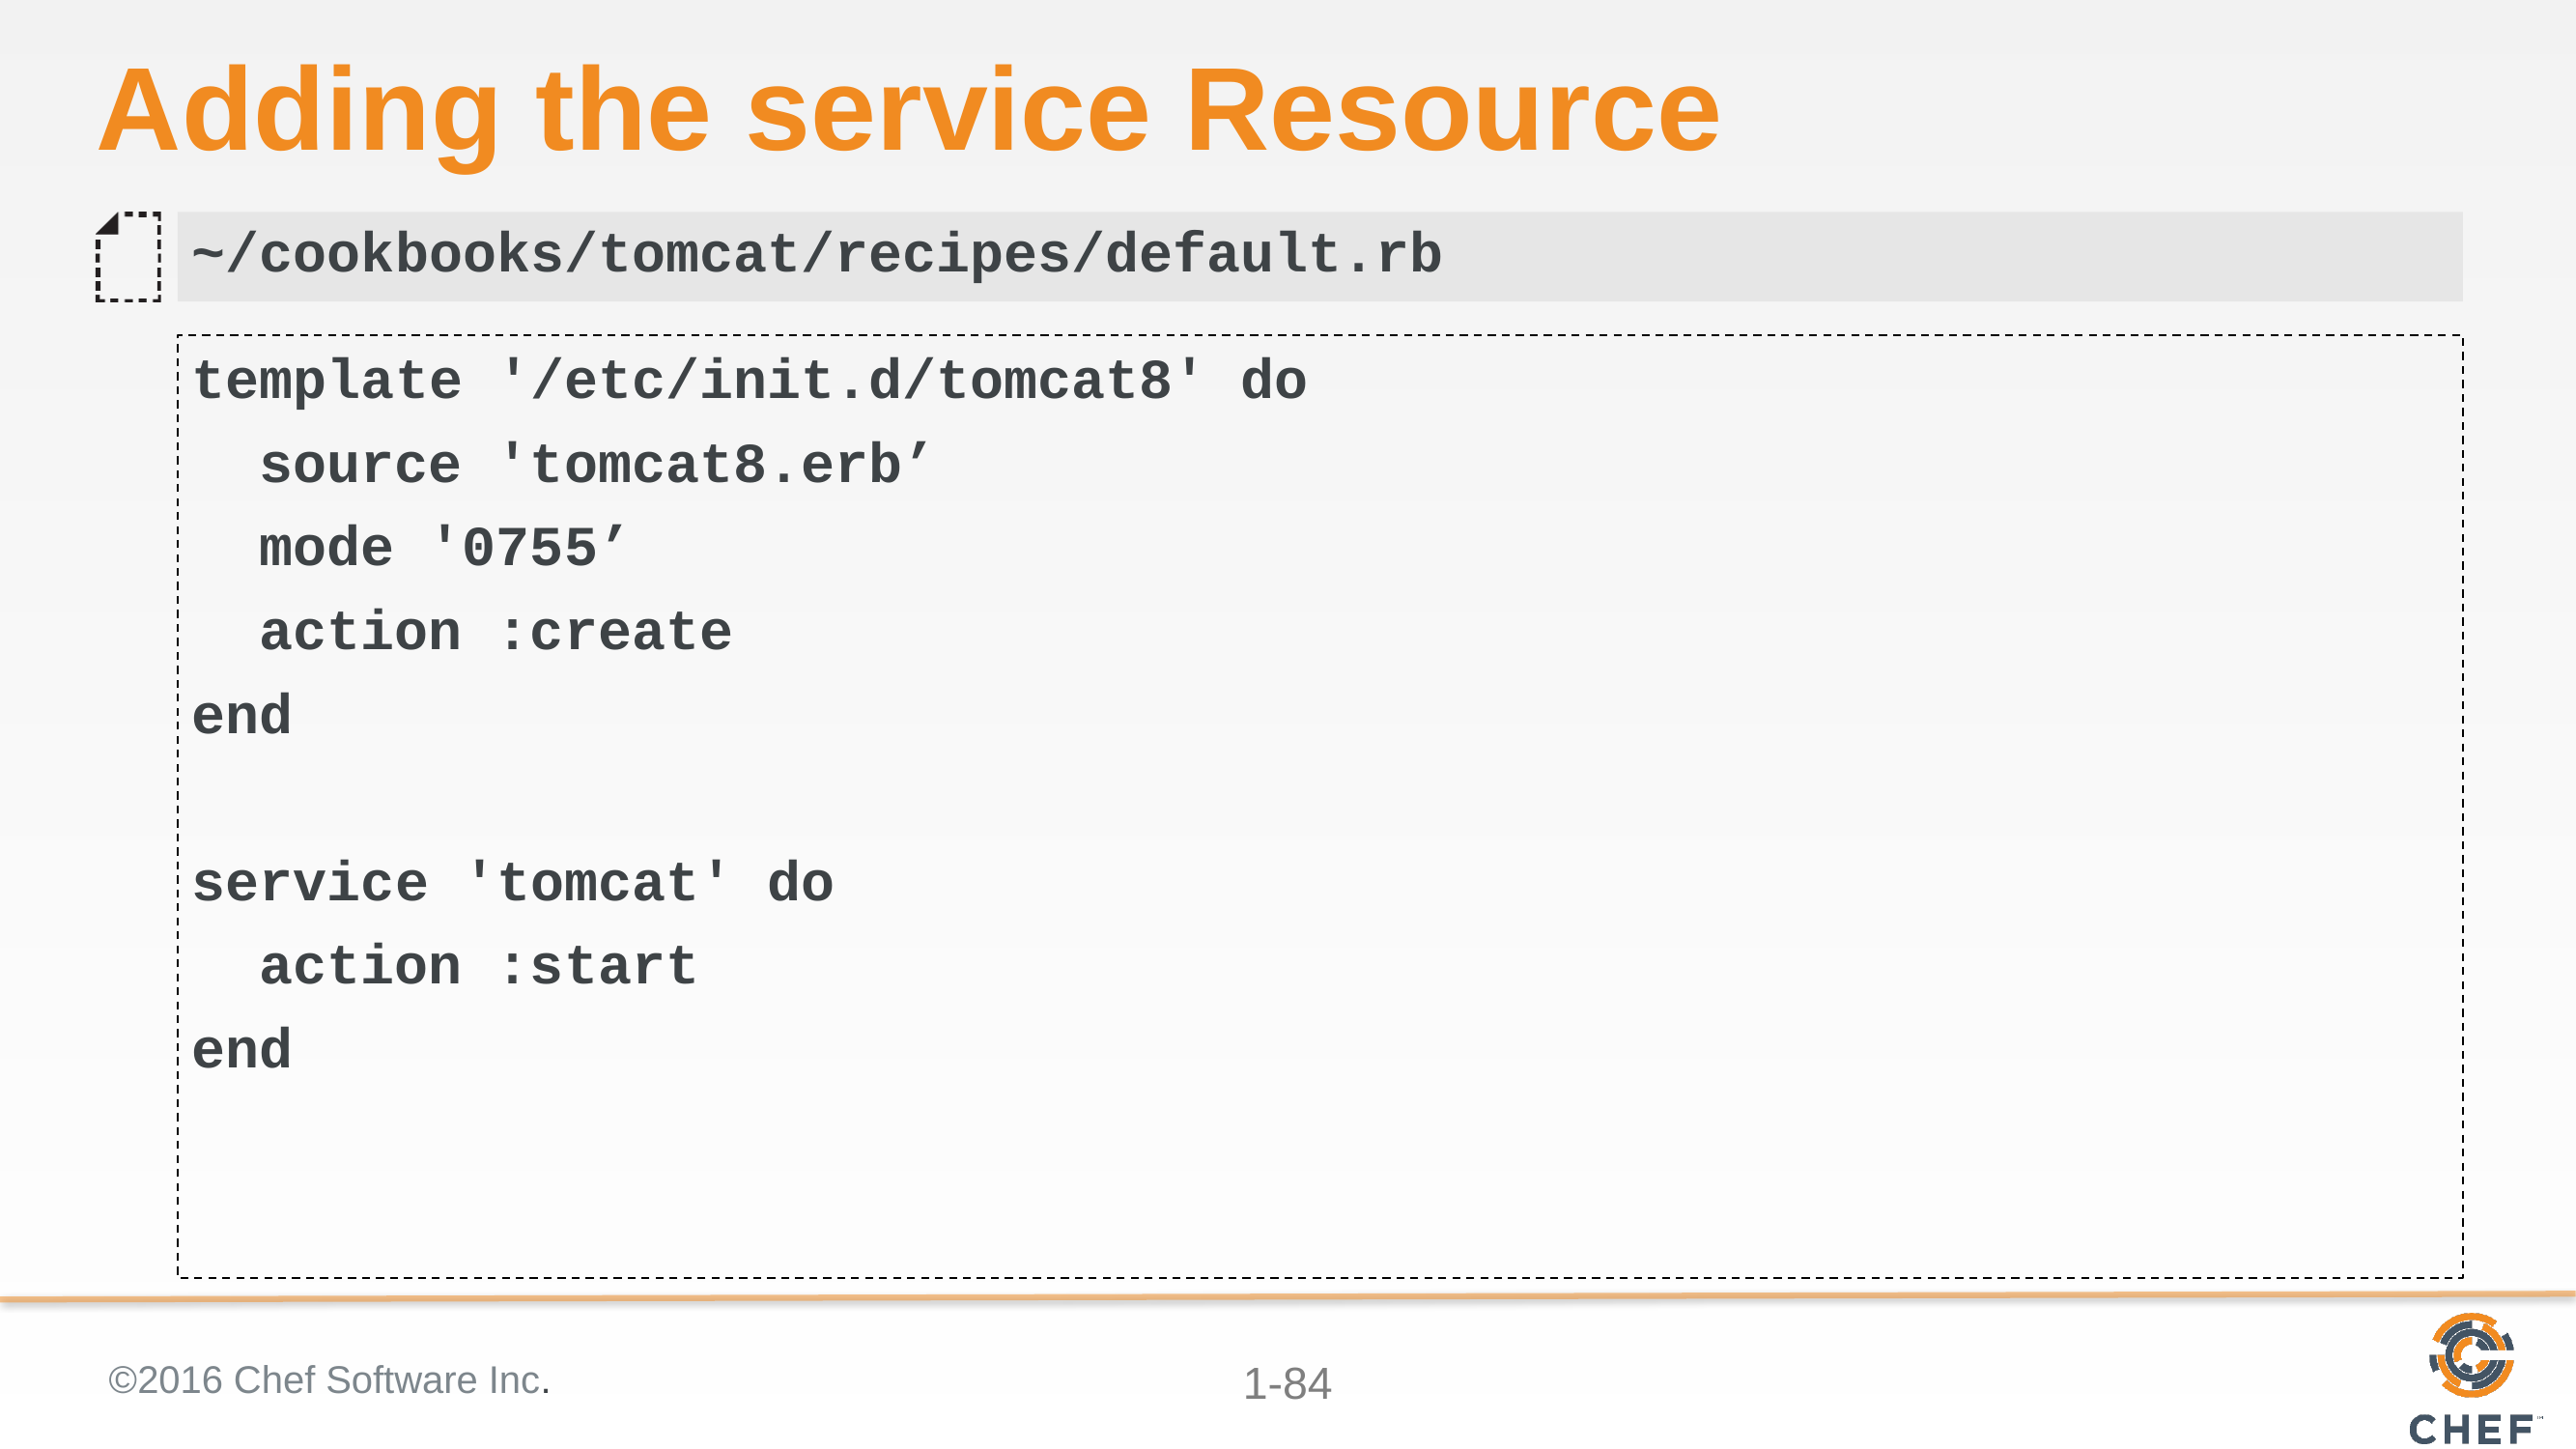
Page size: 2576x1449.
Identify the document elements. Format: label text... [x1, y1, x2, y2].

list ~/cookbooks/tomcat/recipes/default.rb [177, 212, 2463, 302]
list template '/etc/init.d/tomcat8' do source 'tomcat8.erb’ mode '0755’ action :create end service 'tomcat' do action :start end [177, 334, 2464, 1279]
title Adding the service Resource [96, 48, 2463, 180]
picture [2399, 1297, 2551, 1449]
